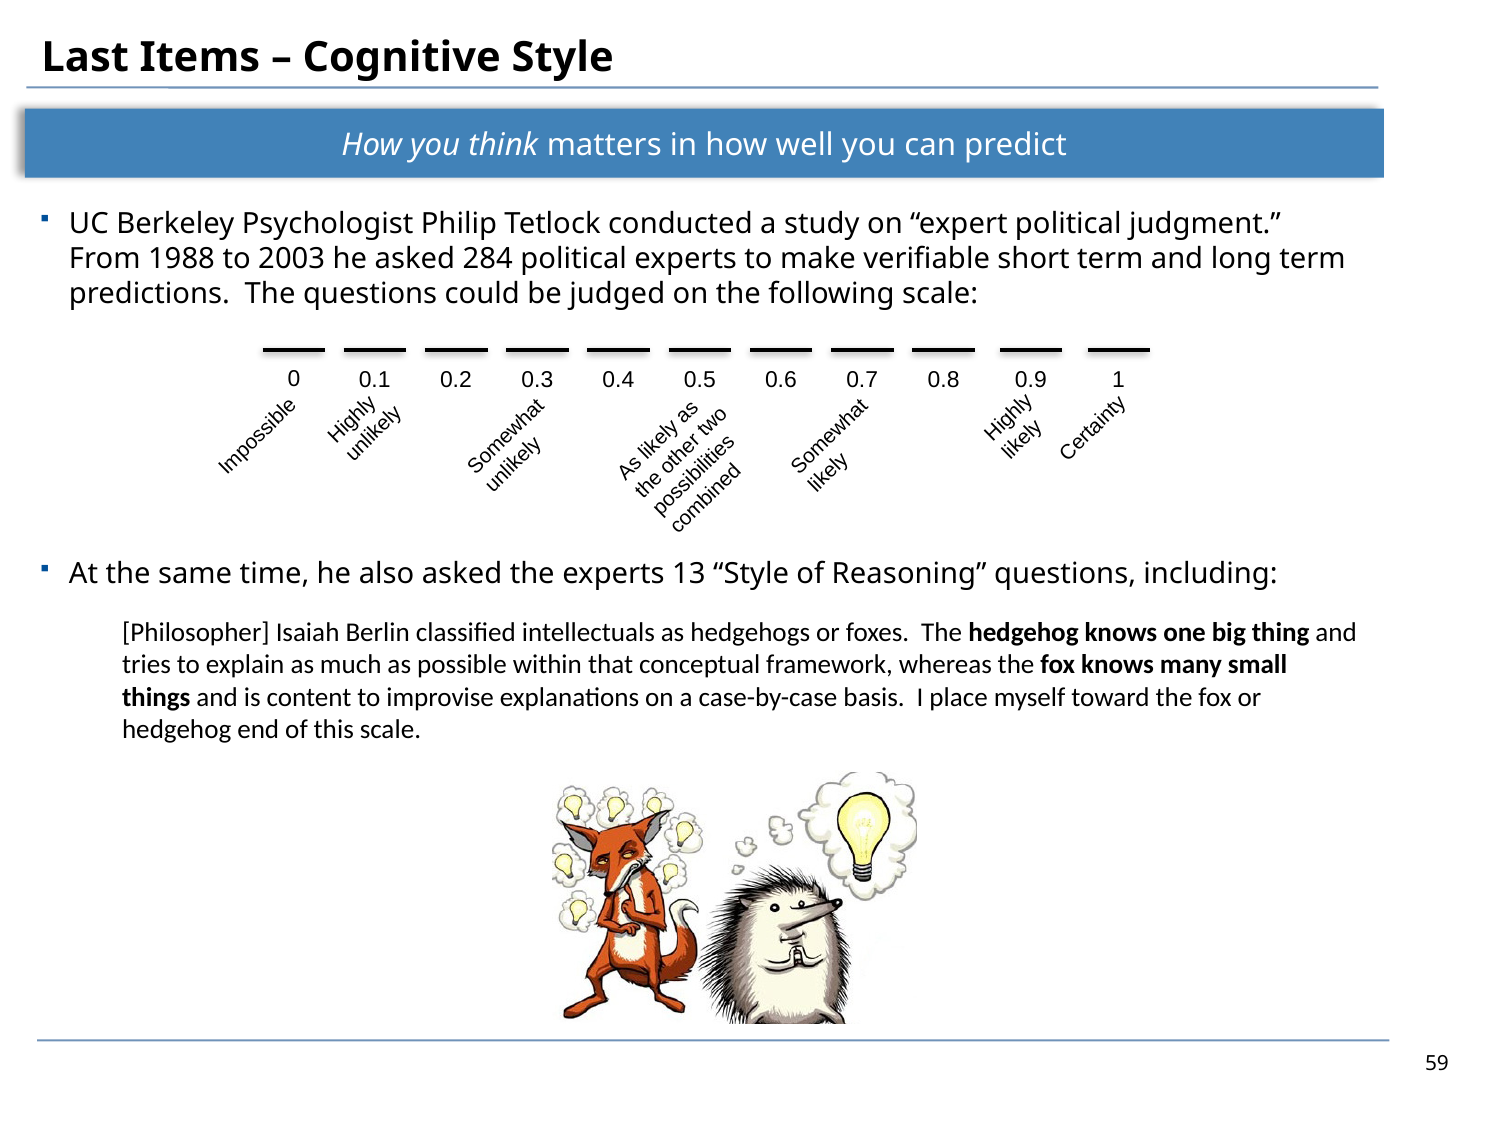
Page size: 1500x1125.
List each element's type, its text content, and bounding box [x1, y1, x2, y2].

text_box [191, 349, 1151, 517]
list UC Berkeley Psychologist Philip Tetlock conducted a study on “expert political judgment.” From 1988 to 2003 he asked 284 political experts to make verifiable short term and long term predictions. The questions could be judged on the following scale: At the same time, he also asked the experts 13 “Style of Reasoning” questions, including: [Philosopher] Isaiah Berlin classified intellectuals as hedgehogs or foxes. The hedgehog knows one big thing and tries to explain as much as possible within that conceptual framework, whereas the fox knows many small things and is content to improvise explanations on a case-by-case basis. I place myself toward the fox or hedgehog end of this scale. [24, 196, 1375, 987]
list How you think matters in how well you can predict [24, 108, 1384, 178]
picture [552, 762, 917, 1024]
title Last Items – Cognitive Style [26, 22, 1474, 85]
